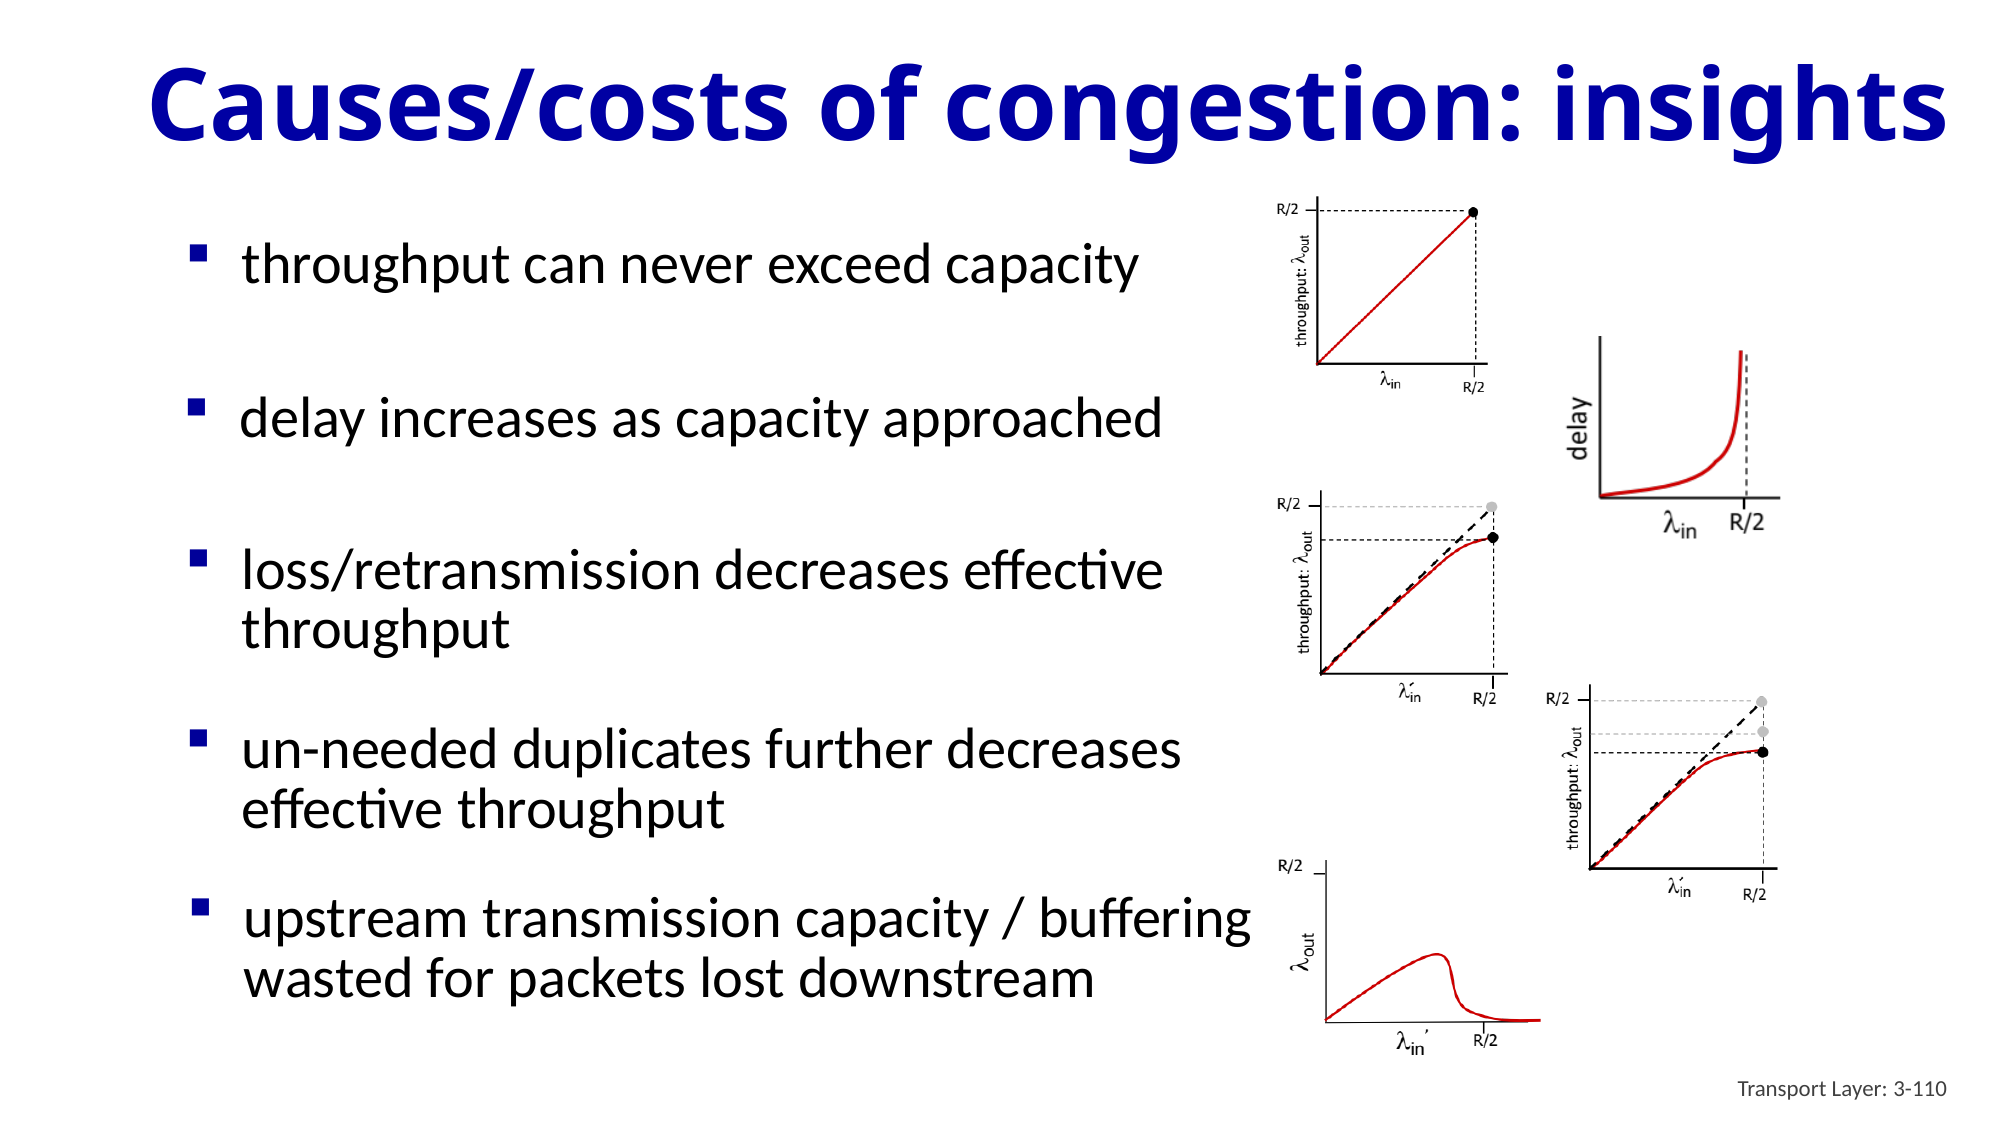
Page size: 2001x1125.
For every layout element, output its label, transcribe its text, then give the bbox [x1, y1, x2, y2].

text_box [170, 195, 1518, 414]
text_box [170, 489, 1533, 727]
title Causes/costs of congestion: insights [131, 34, 2000, 181]
slide_number Transport Layer: 3-110 [1512, 1056, 1963, 1117]
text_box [170, 683, 1804, 924]
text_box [168, 336, 1823, 556]
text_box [172, 924, 1555, 1070]
